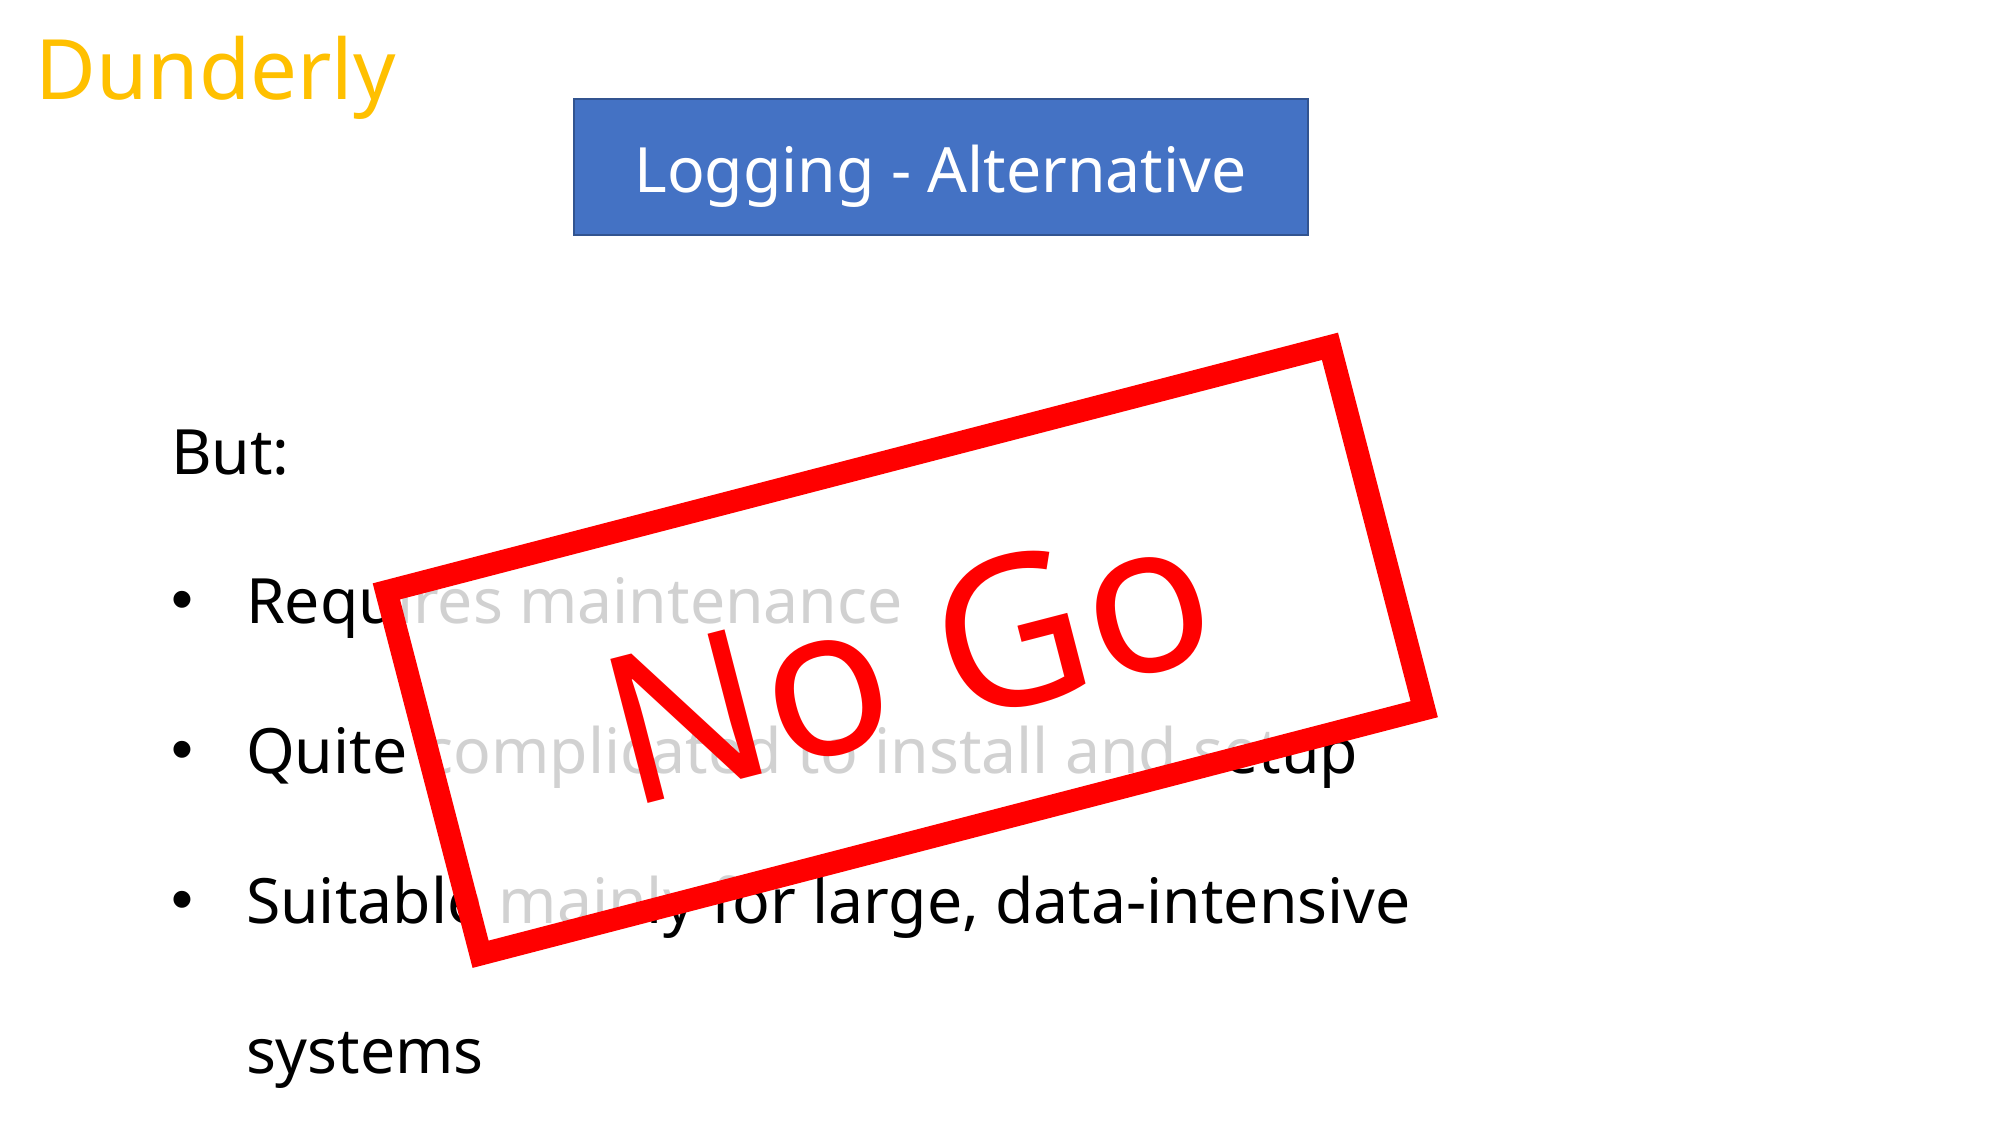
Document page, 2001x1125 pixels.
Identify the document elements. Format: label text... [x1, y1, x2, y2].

text_box Dunderly [20, 8, 434, 124]
text_box No Go [385, 345, 1426, 956]
text_box But: Requires maintenance Quite complicated to install and setup Suitable mainly for large, data-intensive systems [156, 329, 1661, 1125]
text_box Logging - Alternative [573, 98, 1309, 236]
